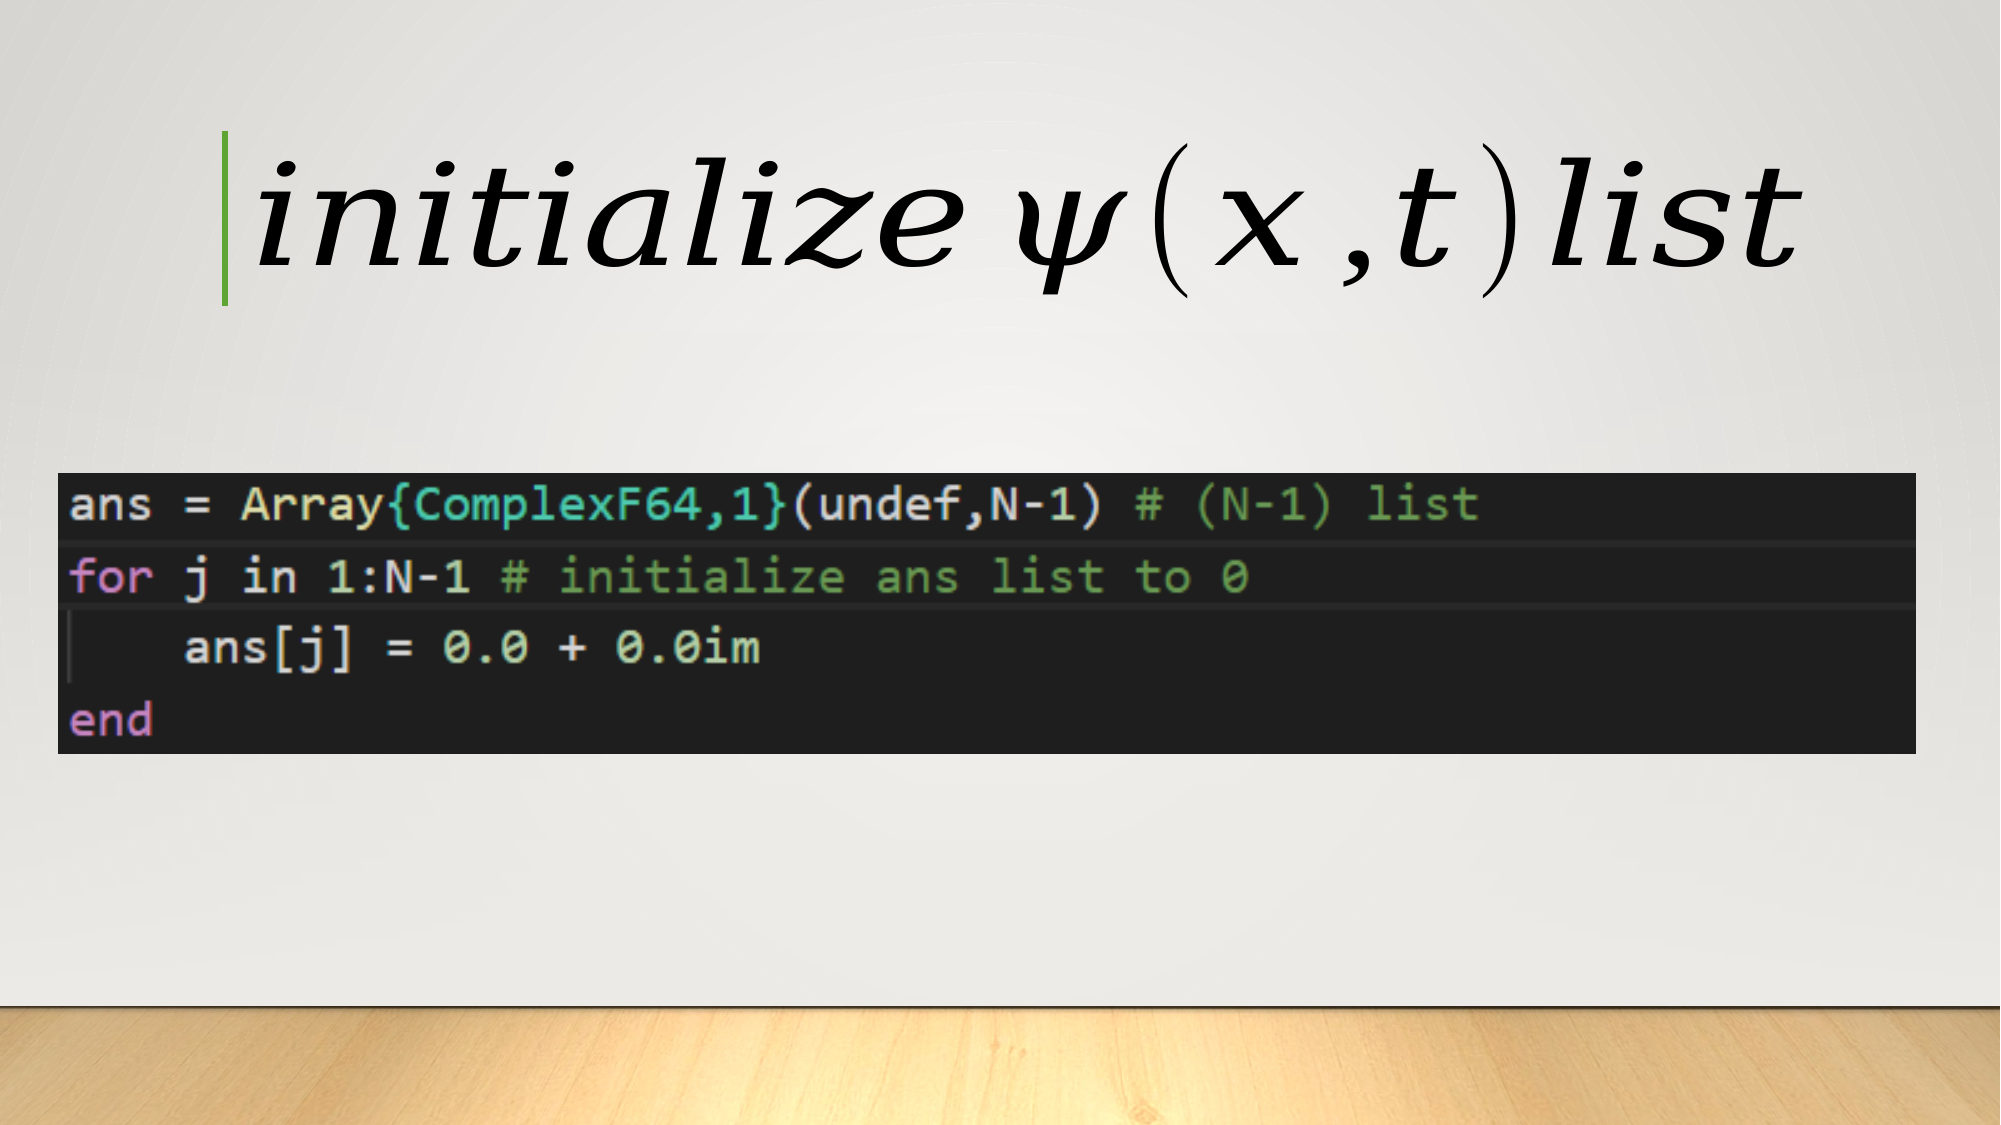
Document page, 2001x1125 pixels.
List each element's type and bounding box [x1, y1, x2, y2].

picture [58, 473, 1916, 754]
picture [0, 1006, 2000, 1125]
